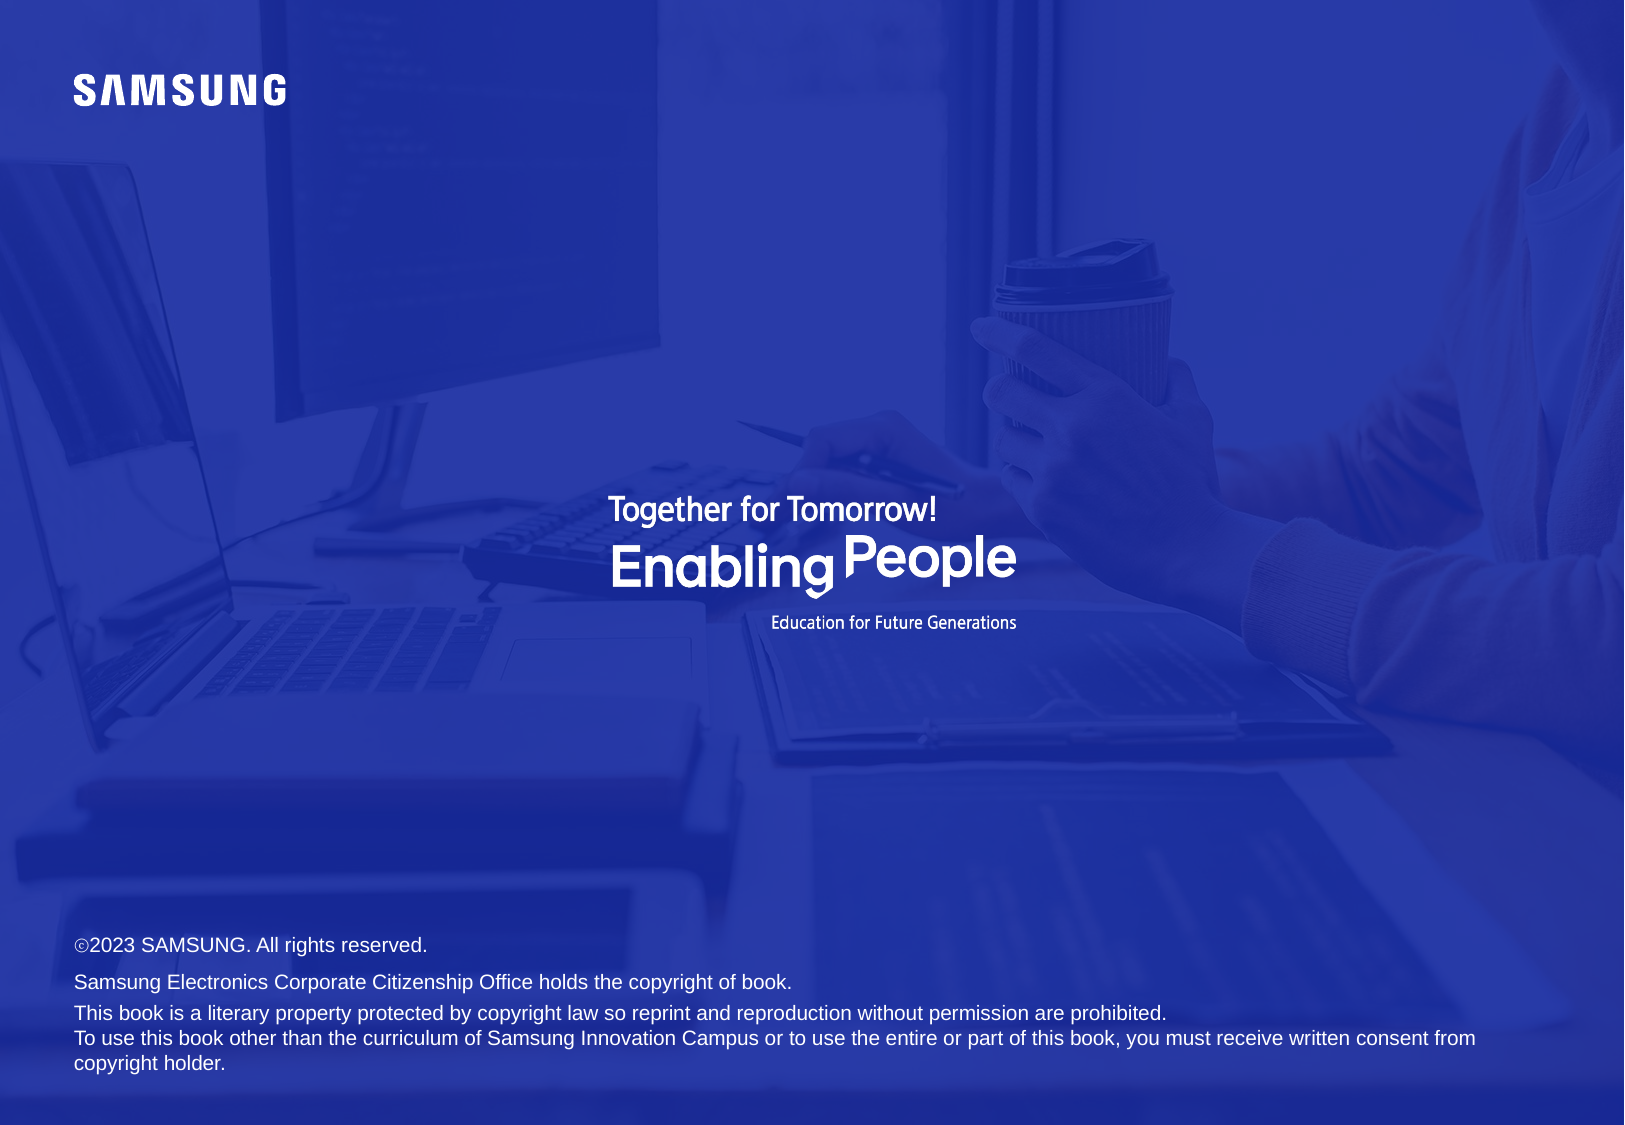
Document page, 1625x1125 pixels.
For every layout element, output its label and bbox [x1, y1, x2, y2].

picture [608, 495, 1016, 629]
